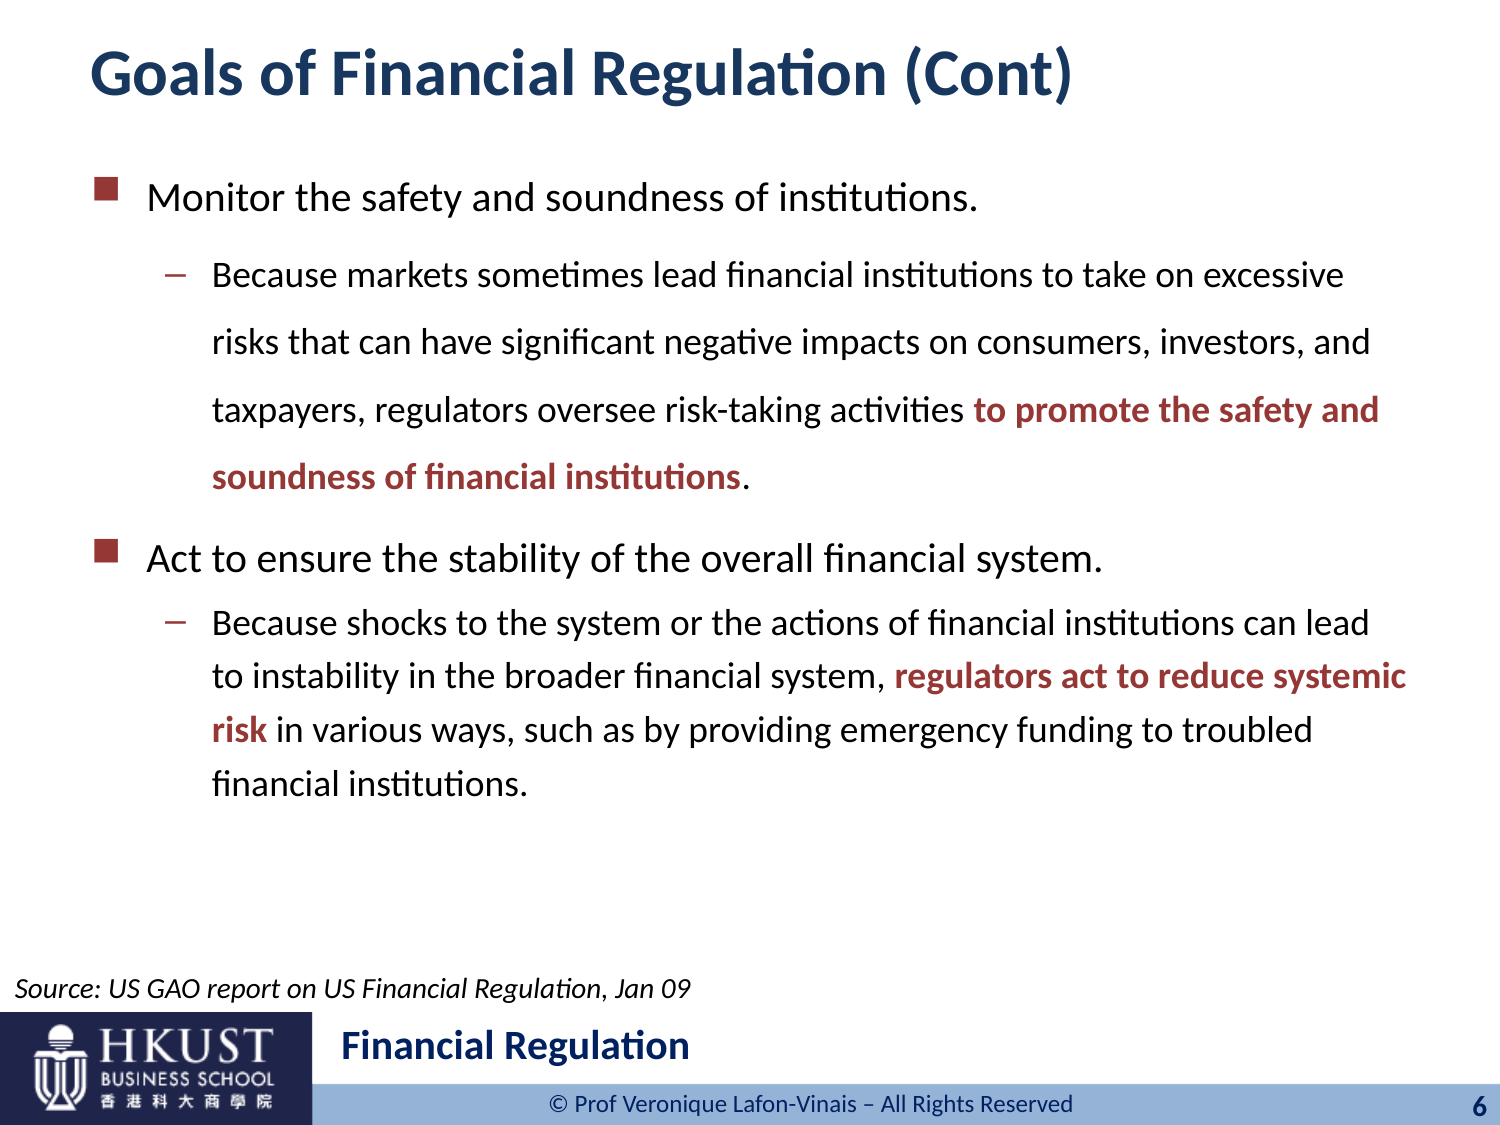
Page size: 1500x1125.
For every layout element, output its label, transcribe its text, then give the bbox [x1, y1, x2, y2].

slide_number 6 [1351, 1080, 1500, 1125]
list Monitor the safety and soundness of institutions. Because markets sometimes lead financial institutions to take on excessive risks that can have significant negative impacts on consumers, investors, and taxpayers, regulators oversee risk-taking activities to promote the safety and soundness of financial institutions. Act to ensure the stability of the overall financial system. Because shocks to the system or the actions of financial institutions can lead to instability in the broader financial system, regulators act to reduce systemic risk in various ways, such as by providing emergency funding to troubled financial institutions. [74, 137, 1426, 963]
footer Financial Regulation [326, 1007, 1500, 1078]
picture [0, 1012, 1500, 1125]
title Goals of Financial Regulation (Cont) [74, 24, 1426, 113]
text_box Source: US GAO report on US Financial Regulation, Jan 09 [0, 961, 838, 1012]
